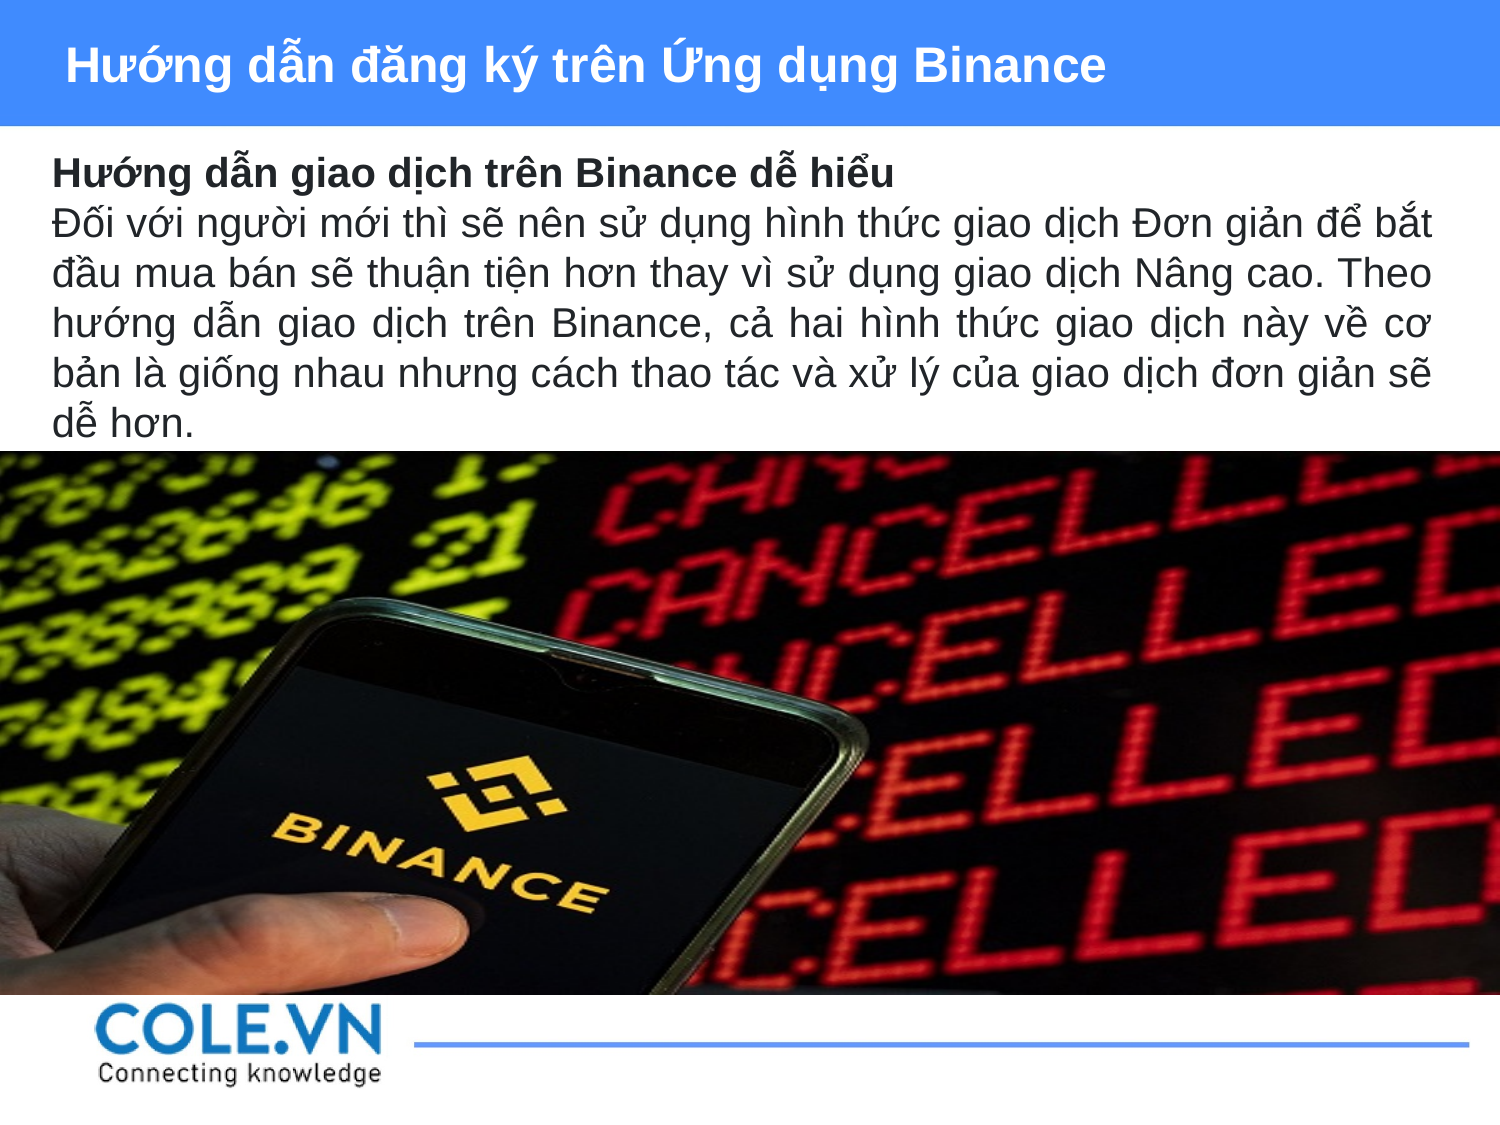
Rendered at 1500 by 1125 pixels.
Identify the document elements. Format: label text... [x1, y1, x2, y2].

text_box Hướng dẫn giao dịch trên Binance dễ hiểu Đối với người mới thì sẽ nên sử dụng hình thức giao dịch Đơn giản để bắt đầu mua bán sẽ thuận tiện hơn thay vì sử dụng giao dịch Nâng cao. Theo hướng dẫn giao dịch trên Binance, cả hai hình thức giao dịch này về cơ bản là giống nhau nhưng cách thao tác và xử lý của giao dịch đơn giản sẽ dễ hơn. [36, 130, 1449, 449]
text_box Hướng dẫn đăng ký trên Ứng dụng Binance [49, 25, 1177, 101]
picture [0, 0, 1500, 1125]
